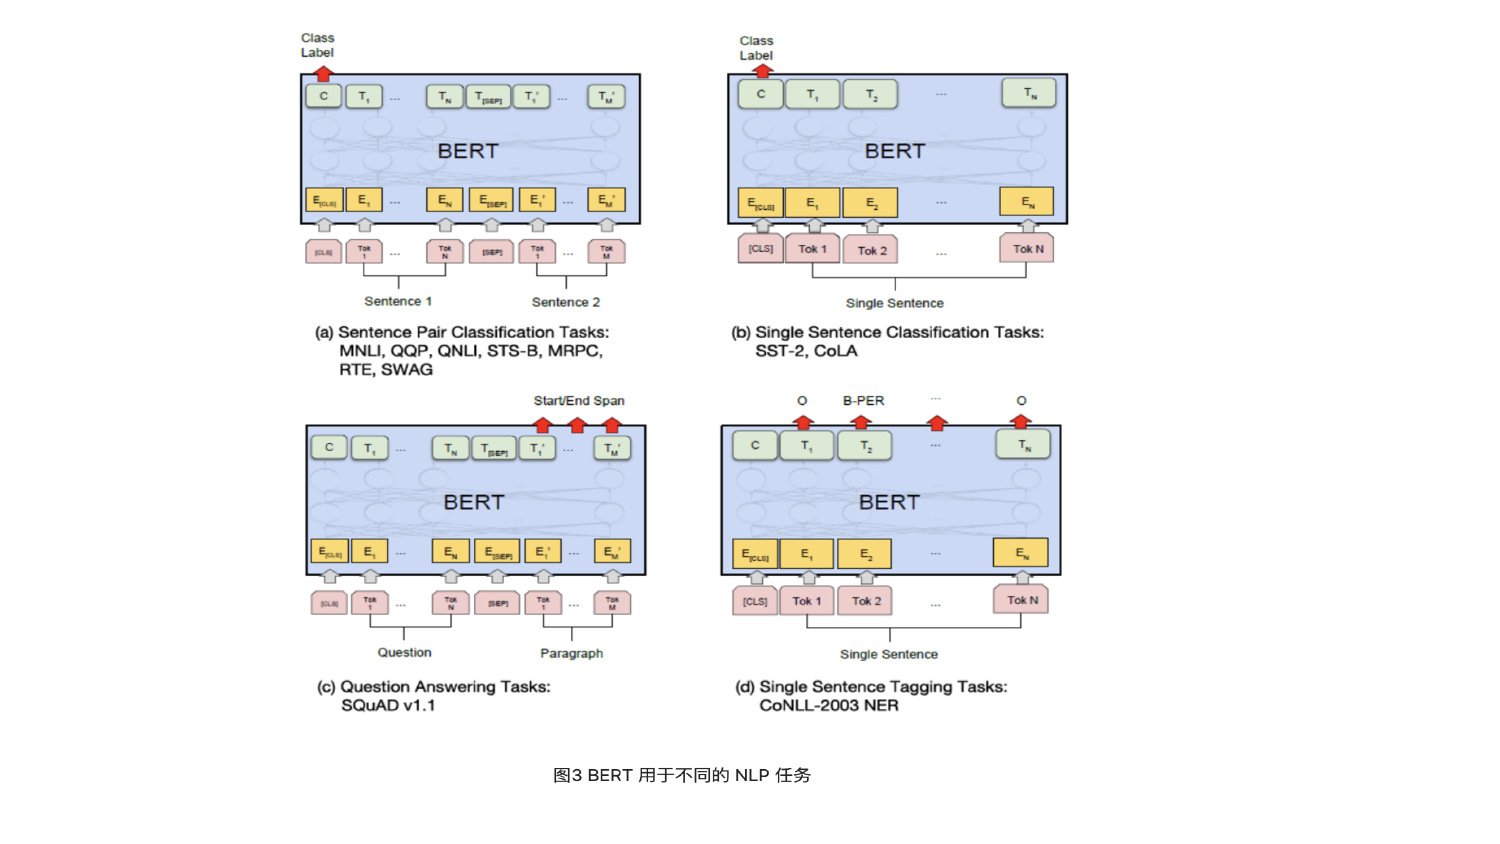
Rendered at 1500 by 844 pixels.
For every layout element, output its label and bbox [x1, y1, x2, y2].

picture [271, 12, 1153, 810]
